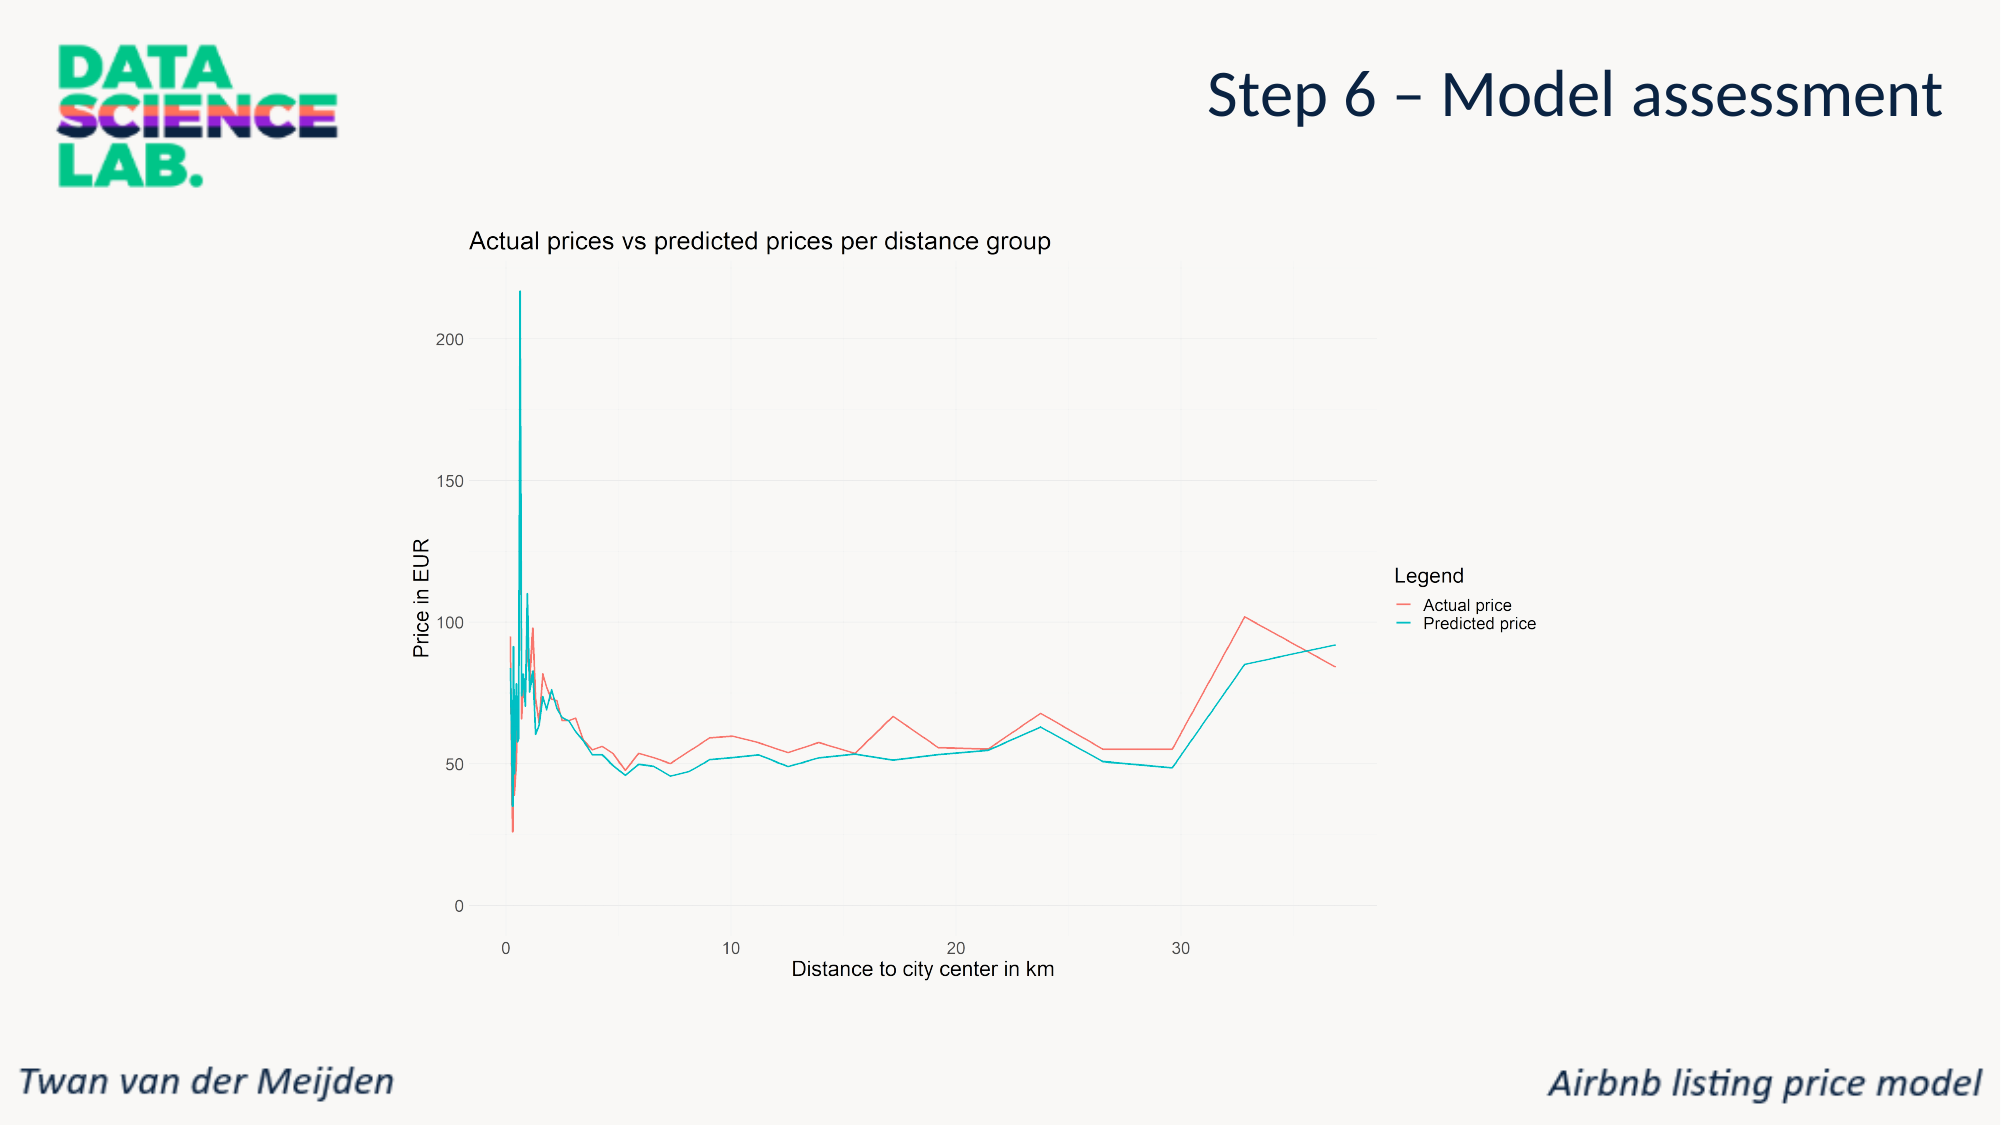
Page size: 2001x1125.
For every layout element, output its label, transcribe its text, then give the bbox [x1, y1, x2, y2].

text_box Step 6 – Model assessment [350, 42, 1959, 138]
picture [0, 0, 2001, 1125]
